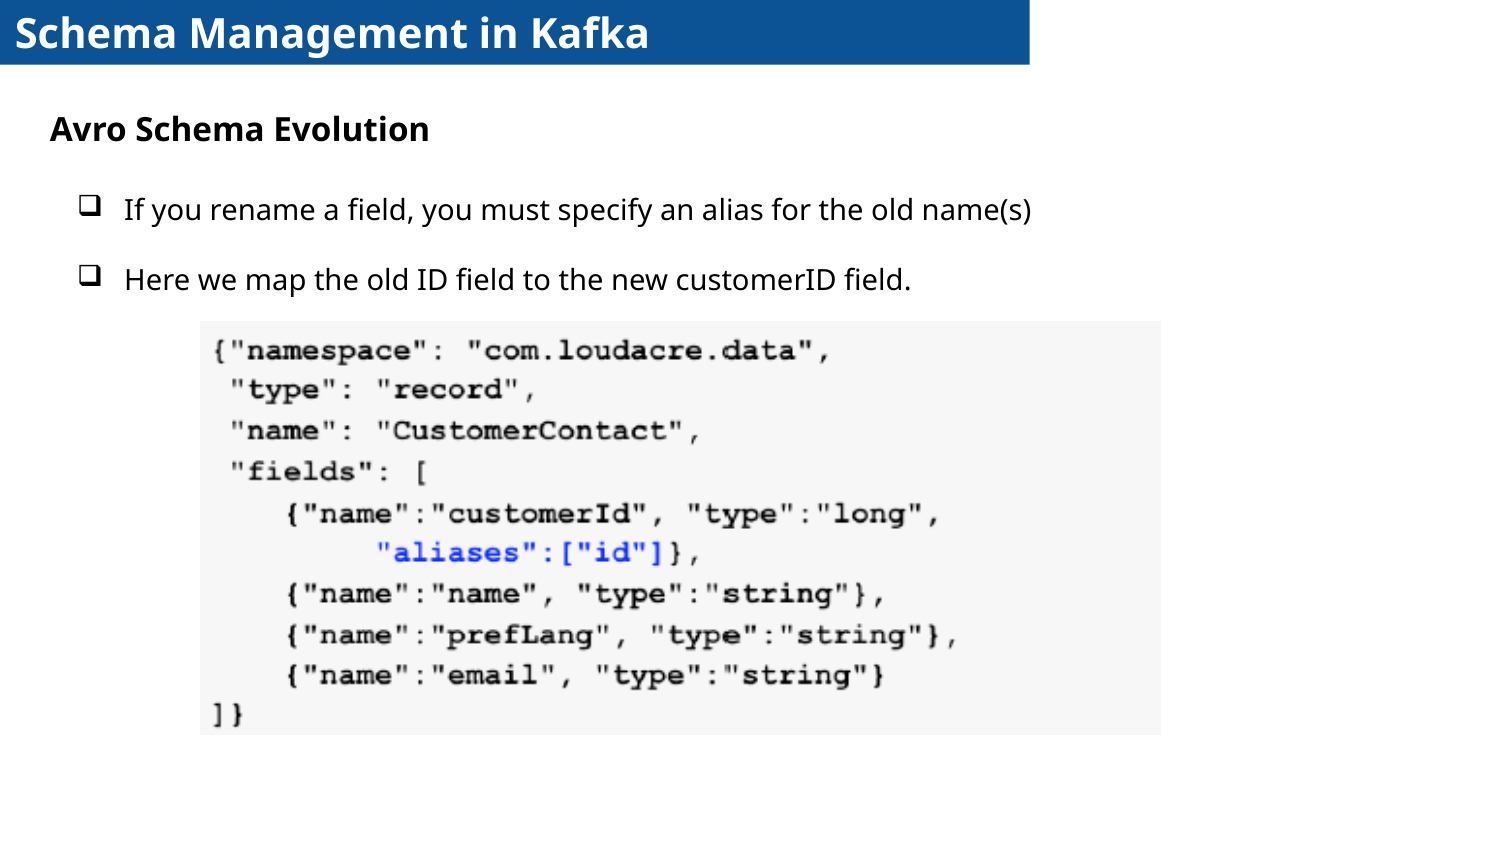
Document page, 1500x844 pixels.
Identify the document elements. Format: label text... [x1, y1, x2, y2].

text_box Schema Management in Kafka [0, 0, 1030, 65]
text_box Avro Schema Evolution [14, 80, 1050, 156]
text_box If you rename a field, you must specify an alias for the old name(s) Here we map the old ID field to the new customerID field. [62, 184, 1400, 304]
picture [199, 321, 1161, 735]
